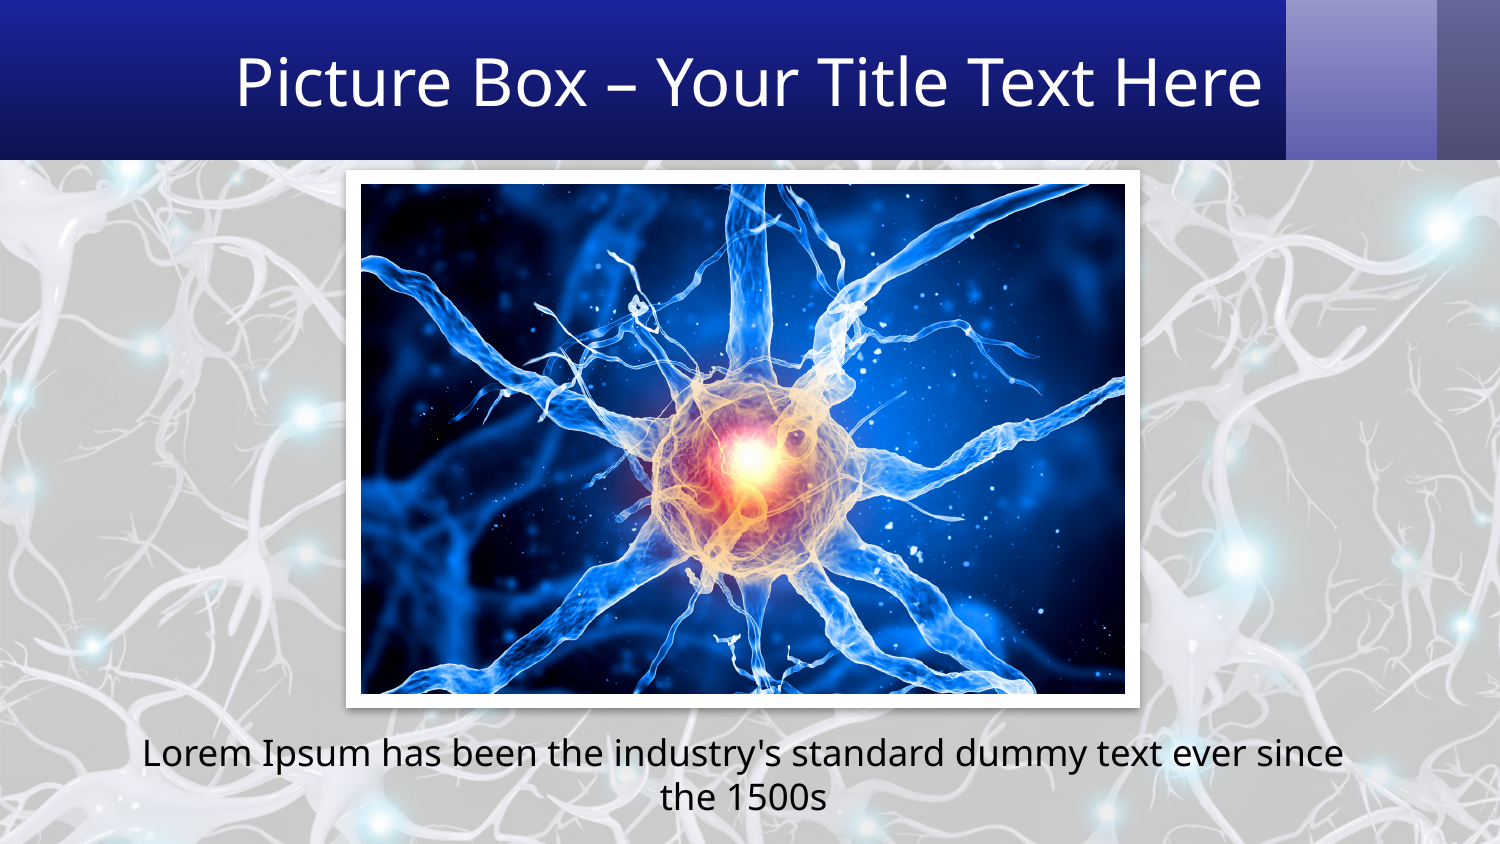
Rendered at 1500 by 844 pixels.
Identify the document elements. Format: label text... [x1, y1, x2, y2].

picture [0, 159, 1500, 844]
title Picture Box – Your Title Text Here [75, 9, 1425, 150]
list Lorem Ipsum has been the industry's standard dummy text ever since the 1500s [112, 721, 1375, 825]
